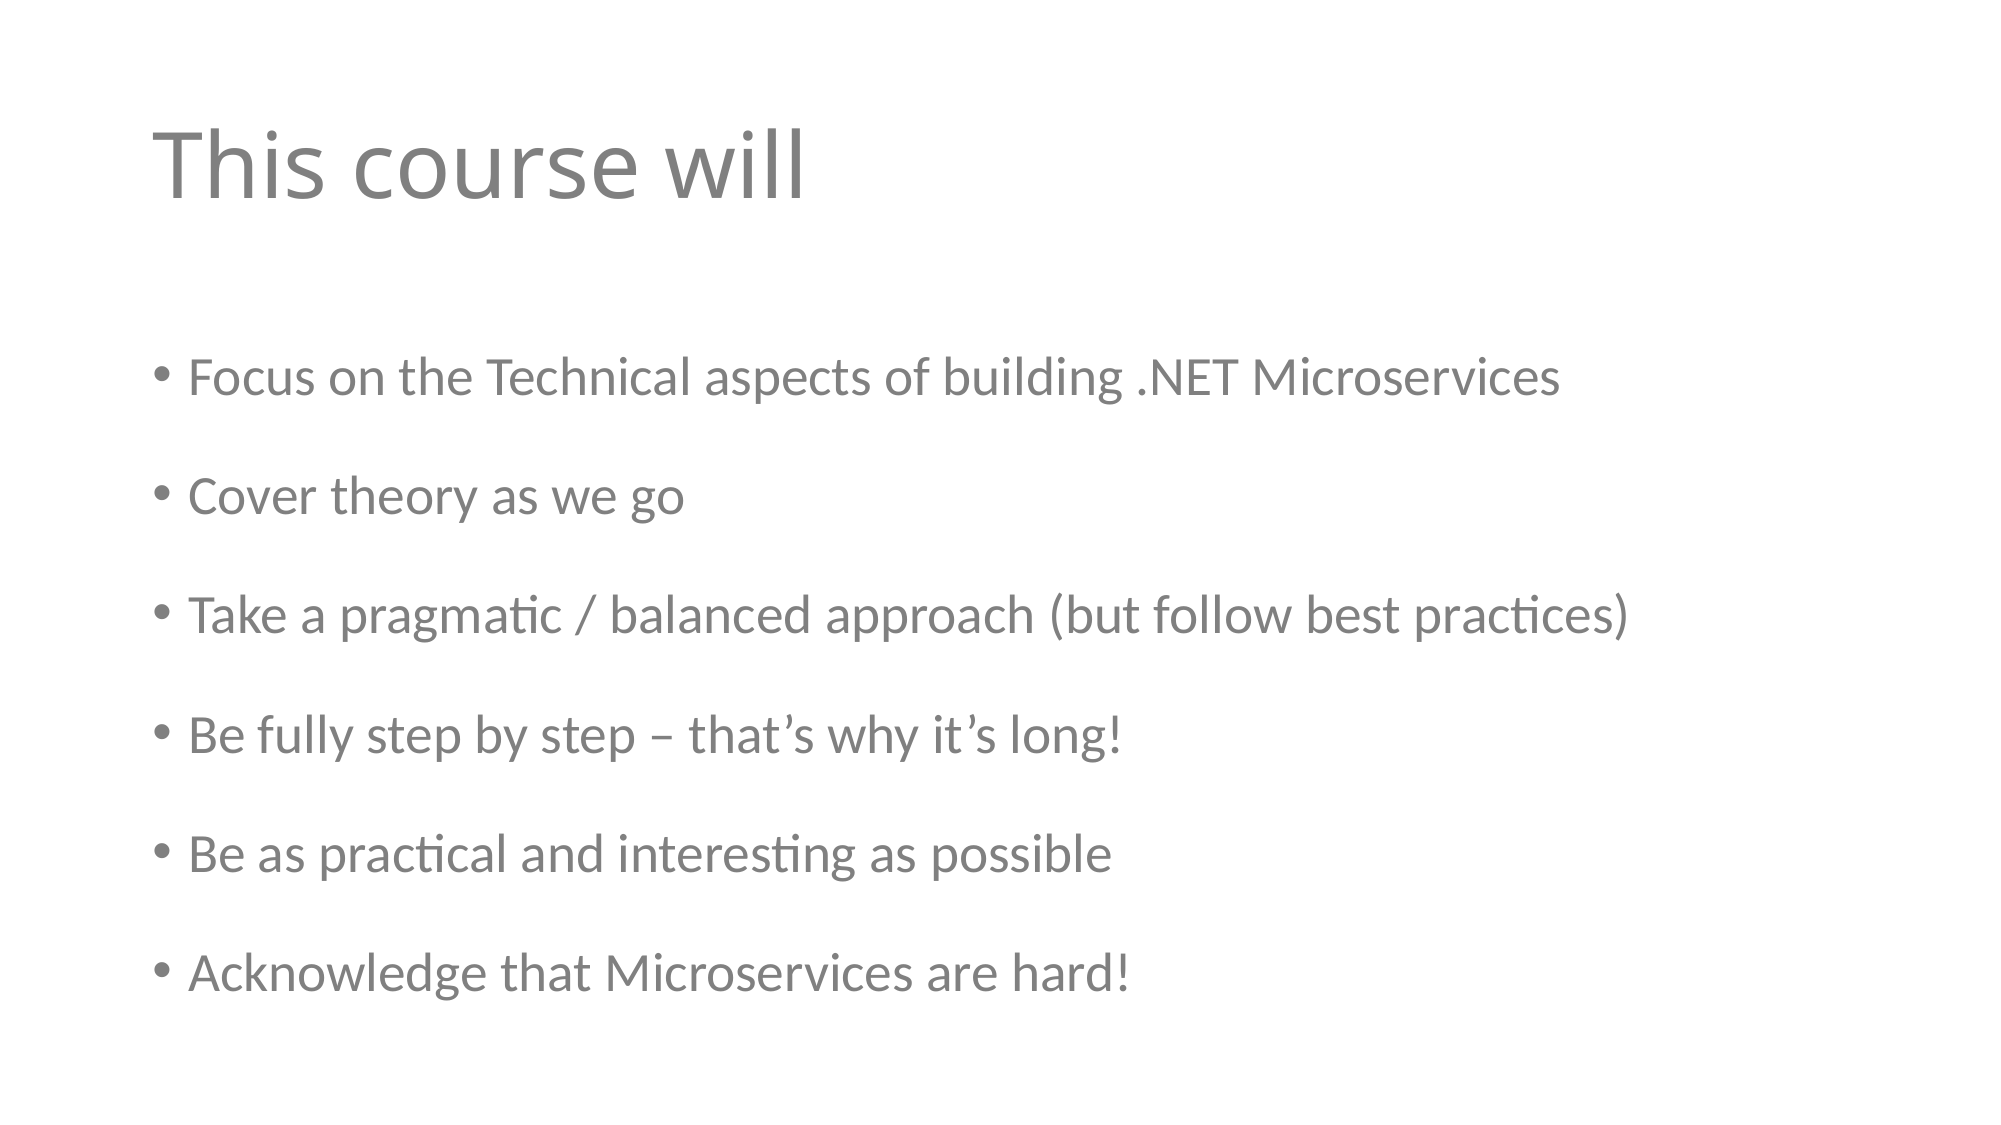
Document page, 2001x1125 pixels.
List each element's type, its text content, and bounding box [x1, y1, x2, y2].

list Focus on the Technical aspects of building .NET Microservices Cover theory as we go Take a pragmatic / balanced approach (but follow best practices) Be fully step by step – that’s why it’s long! Be as practical and interesting as possible Acknowledge that Microservices are hard! [137, 299, 1863, 1014]
title This course will [137, 59, 1863, 278]
